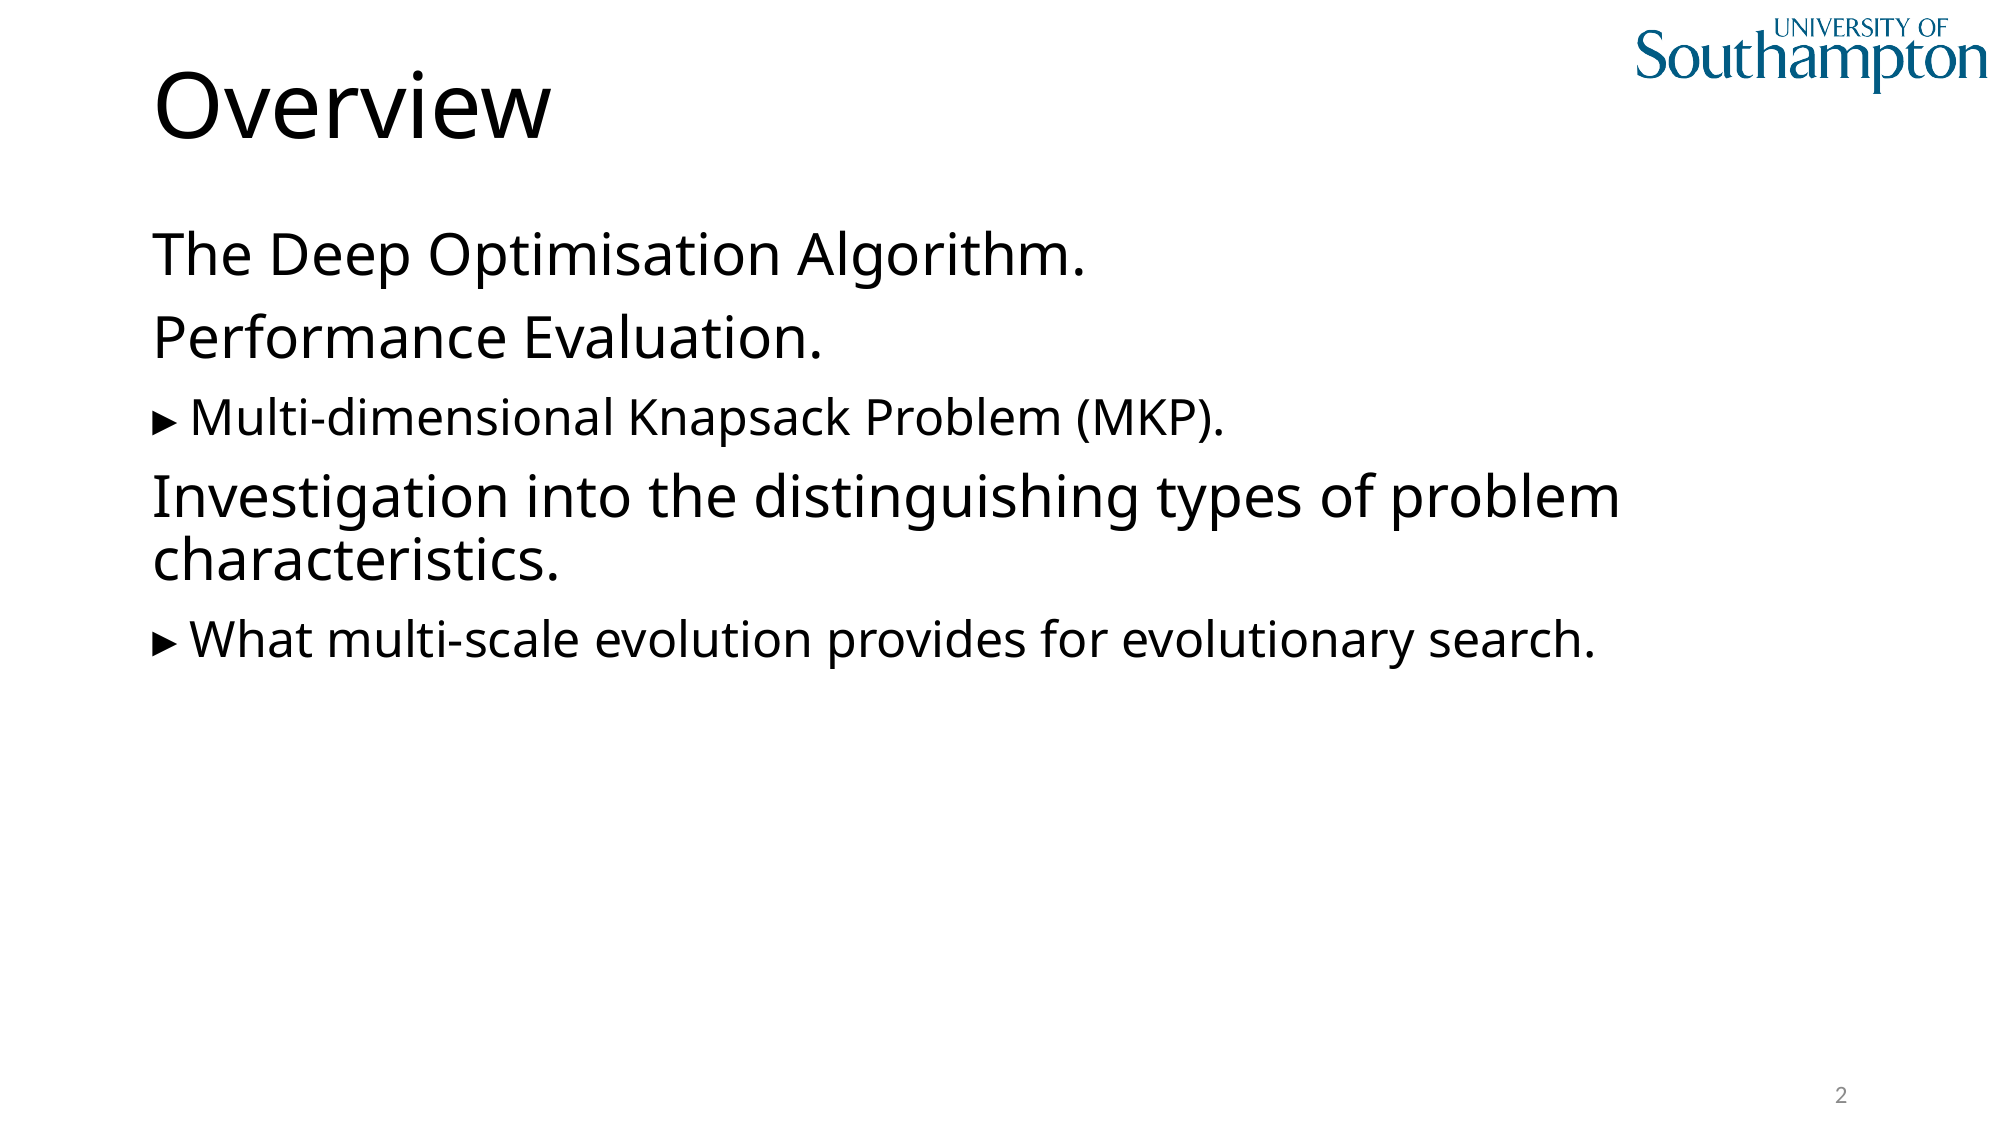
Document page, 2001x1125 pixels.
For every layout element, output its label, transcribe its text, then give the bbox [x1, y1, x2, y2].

slide_number 2 [1412, 1063, 1863, 1123]
title Overview [137, 0, 1863, 217]
picture [1863, 18, 1988, 94]
list The Deep Optimisation Algorithm. Performance Evaluation. Multi-dimensional Knapsack Problem (MKP). Investigation into the distinguishing types of problem characteristics. What multi-scale evolution provides for evolutionary search. [137, 217, 1863, 932]
